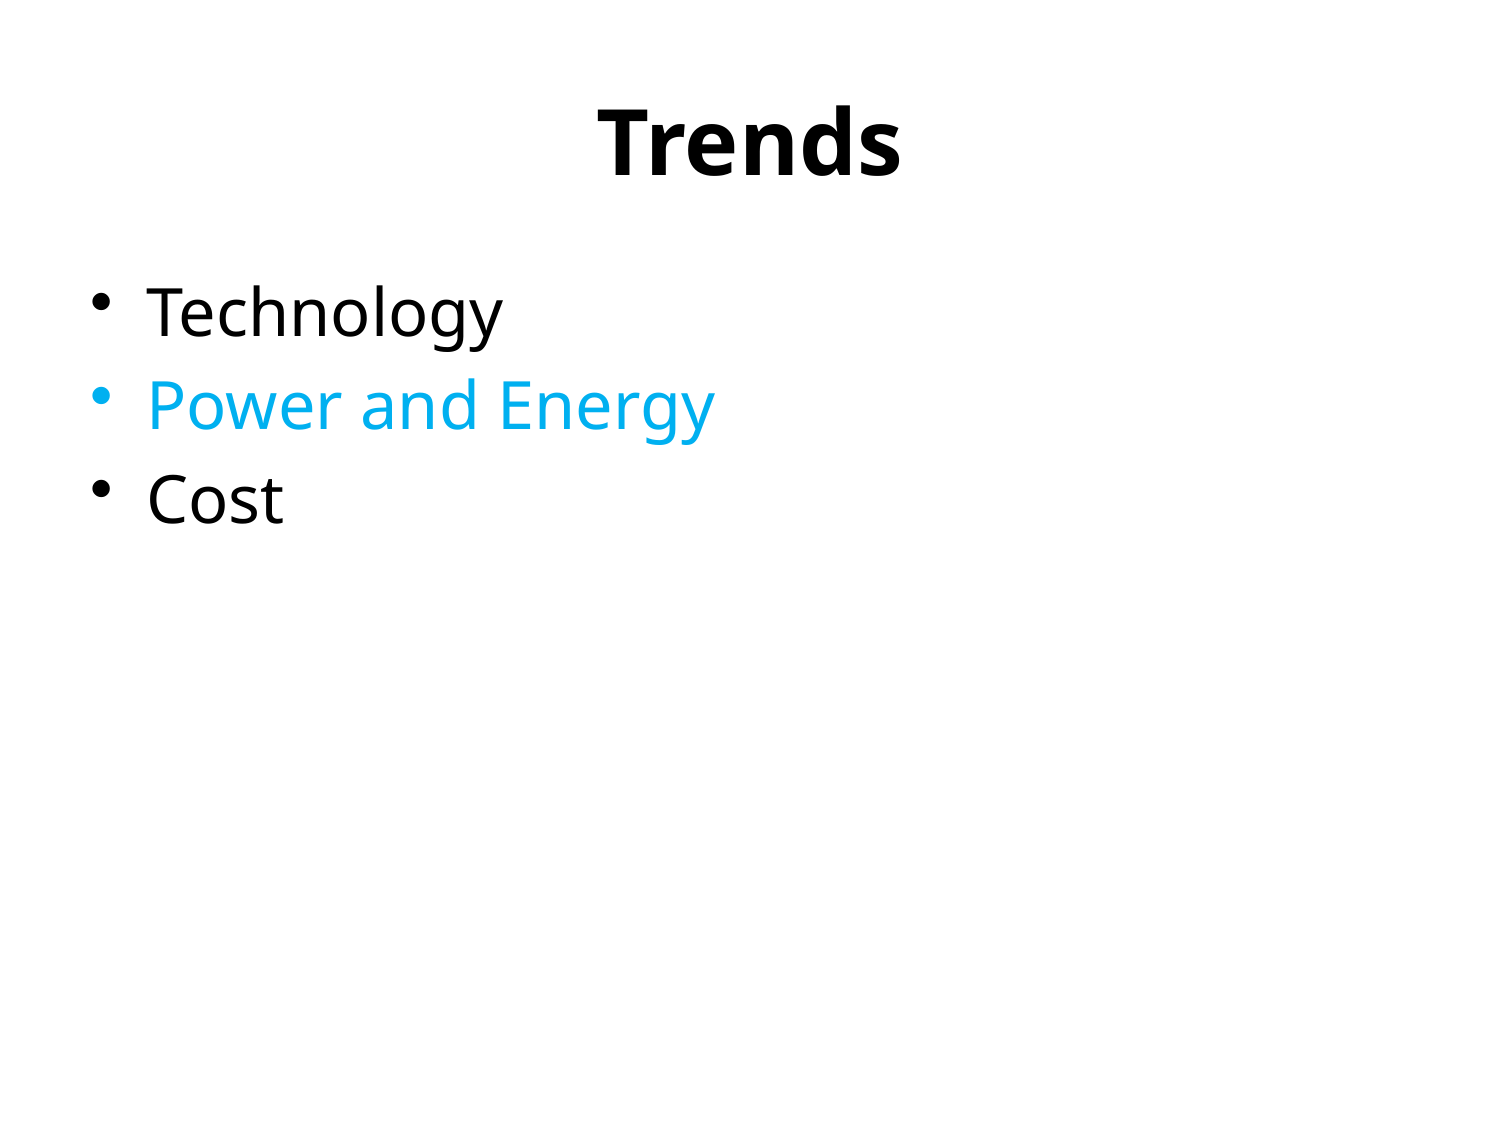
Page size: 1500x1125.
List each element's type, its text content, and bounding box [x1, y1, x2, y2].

title Trends [0, 45, 1500, 233]
list Technology Power and Energy Cost [75, 262, 1500, 1125]
